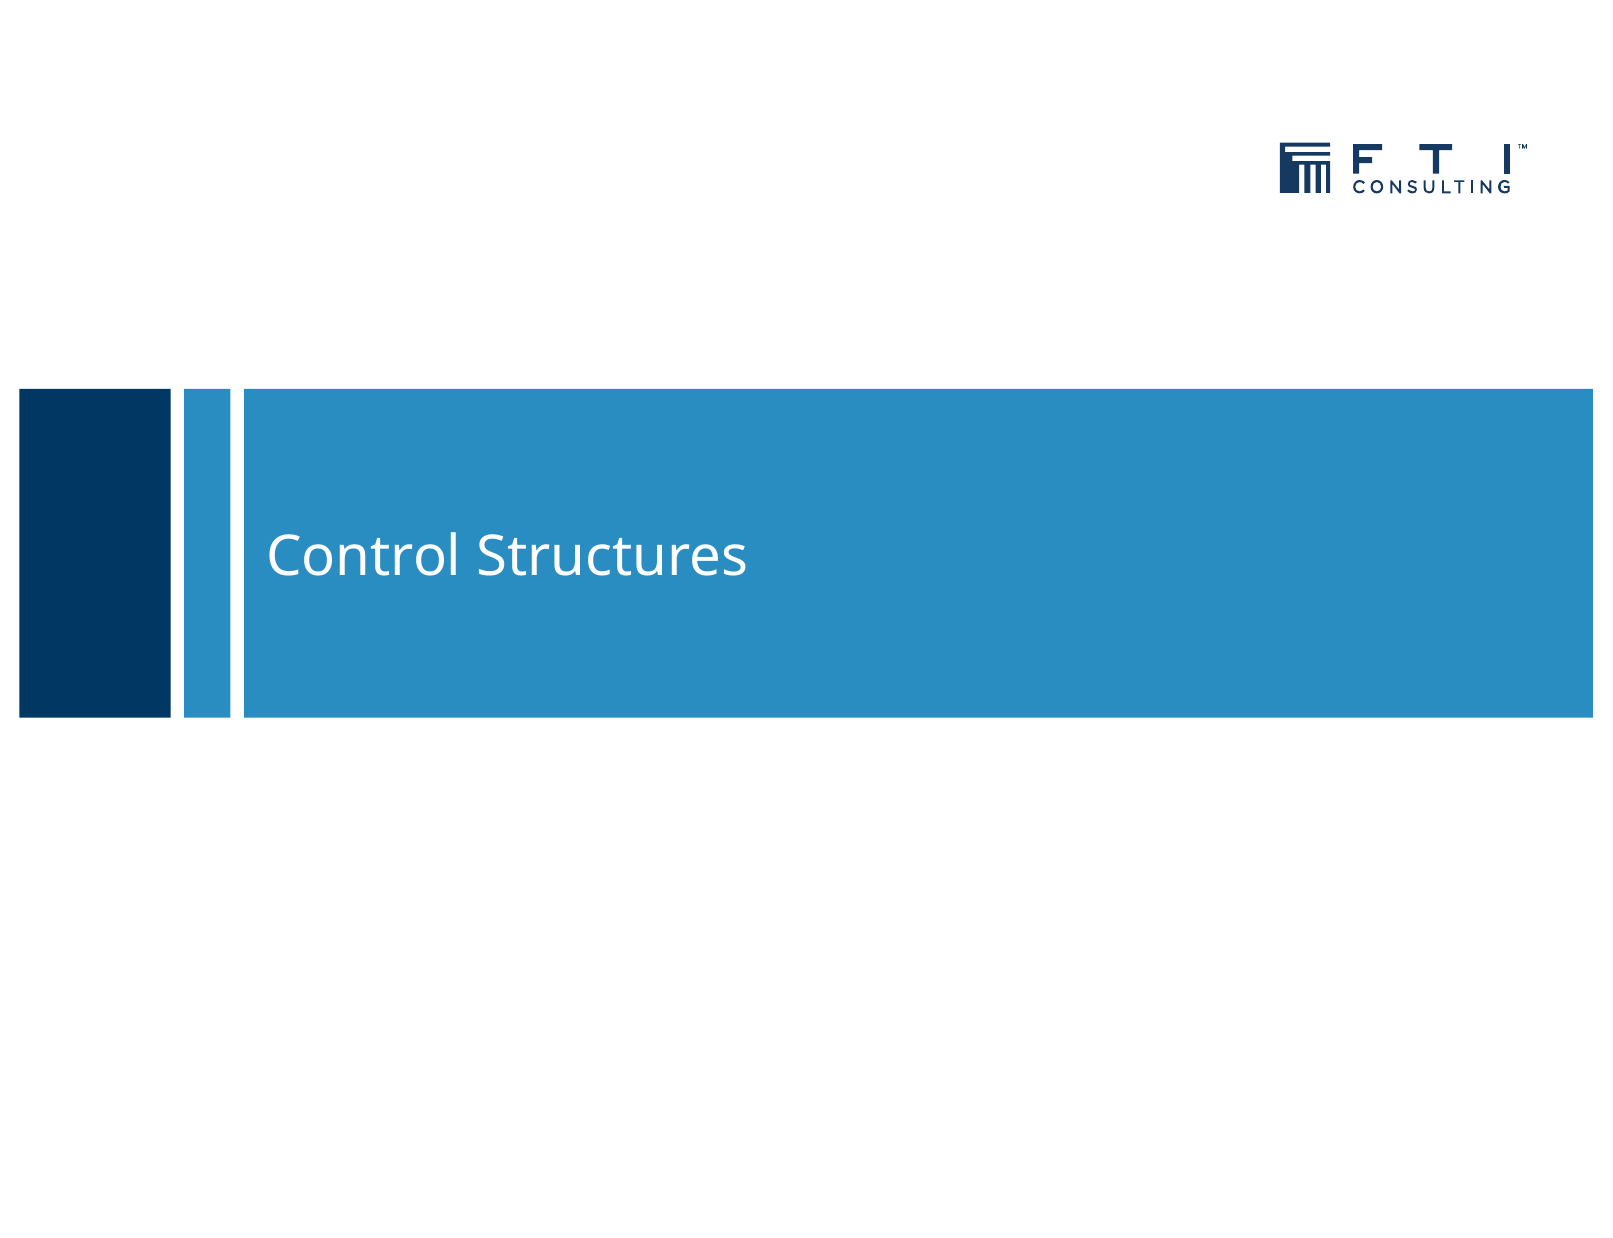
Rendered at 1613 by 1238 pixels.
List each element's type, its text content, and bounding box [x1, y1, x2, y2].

title Control Structures [244, 388, 1593, 718]
